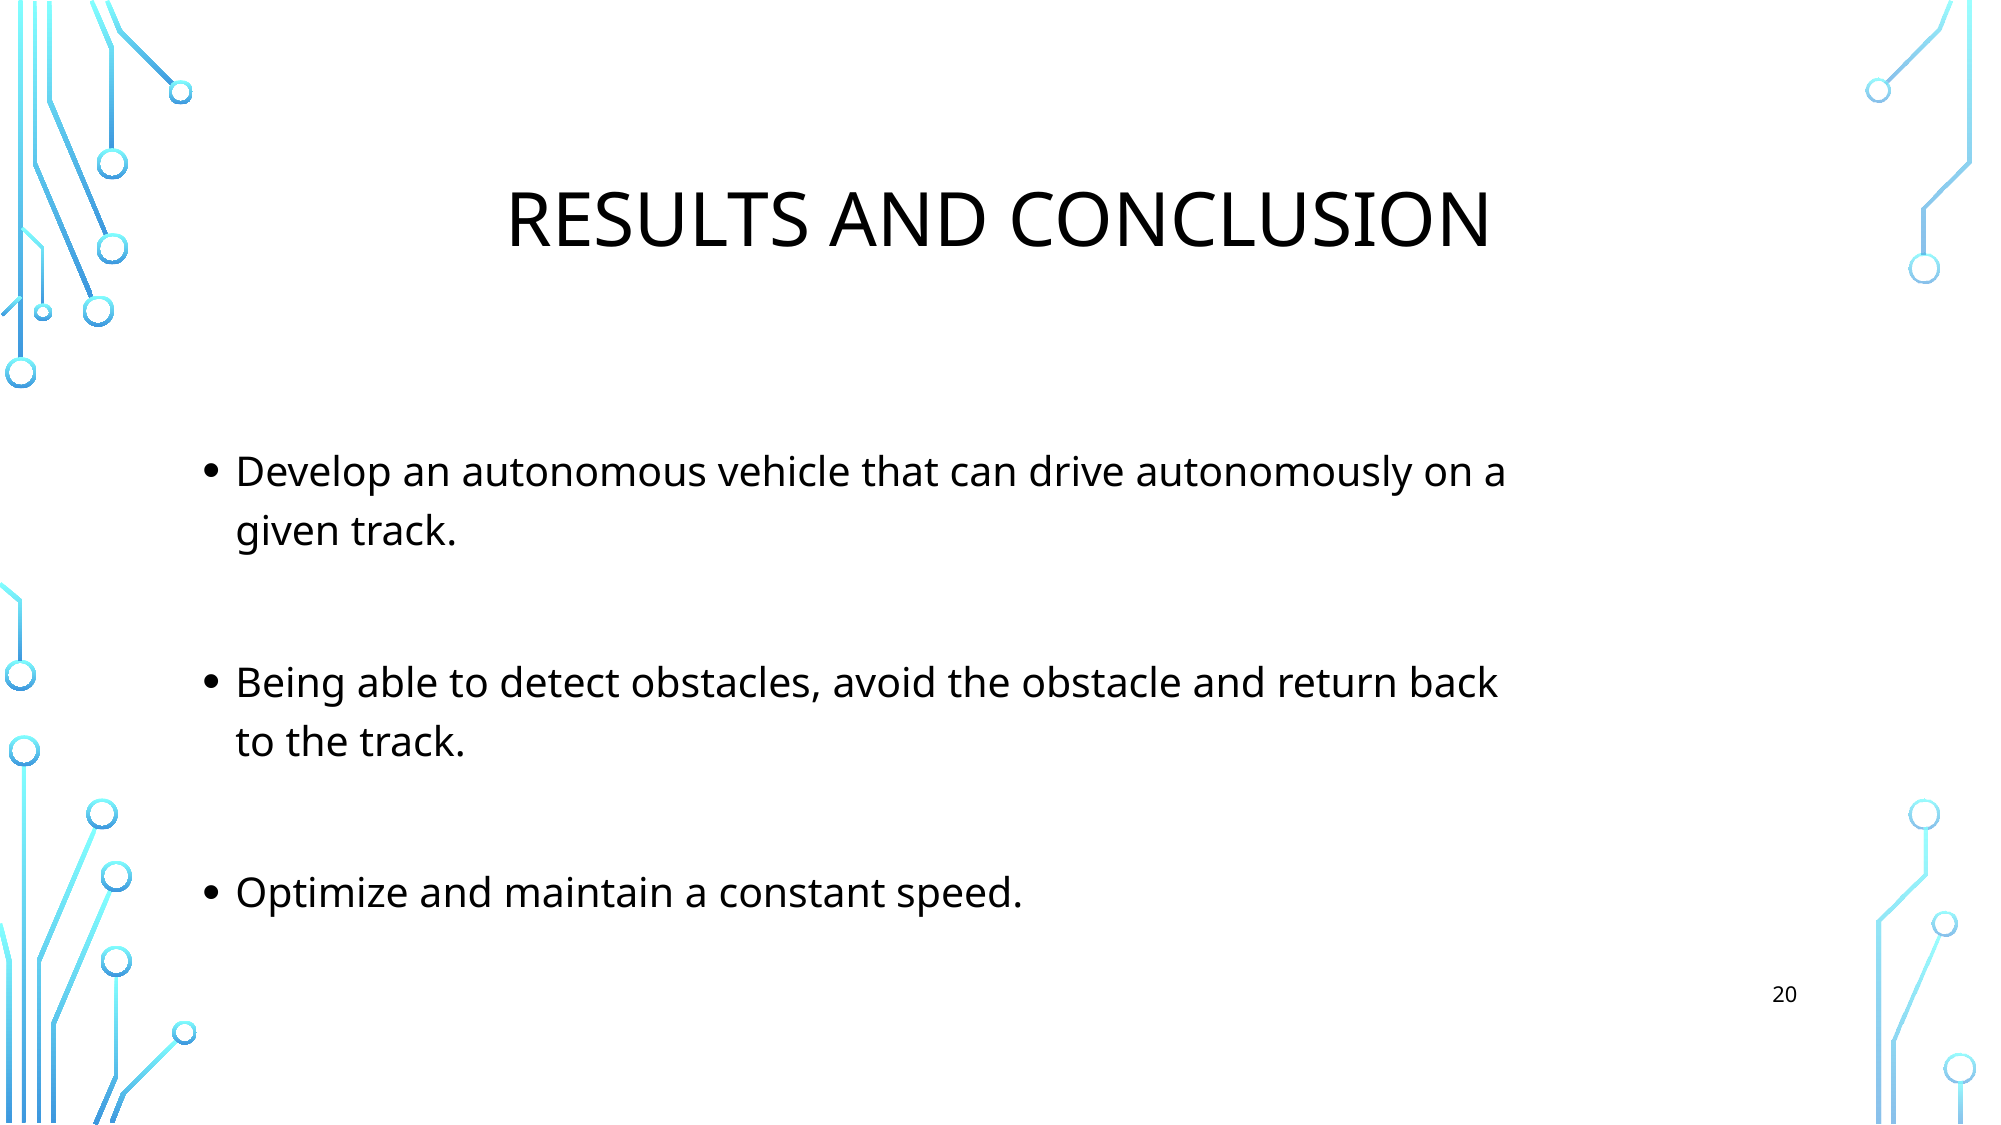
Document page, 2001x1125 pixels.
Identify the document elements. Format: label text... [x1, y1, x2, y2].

title Results and conclusion [187, 101, 1813, 344]
slide_number 20 [1685, 965, 1813, 1025]
list Develop an autonomous vehicle that can drive autonomously on a given track. Being able to detect obstacles, avoid the obstacle and return back to the track. Optimize and maintain a constant speed. [187, 427, 1562, 929]
